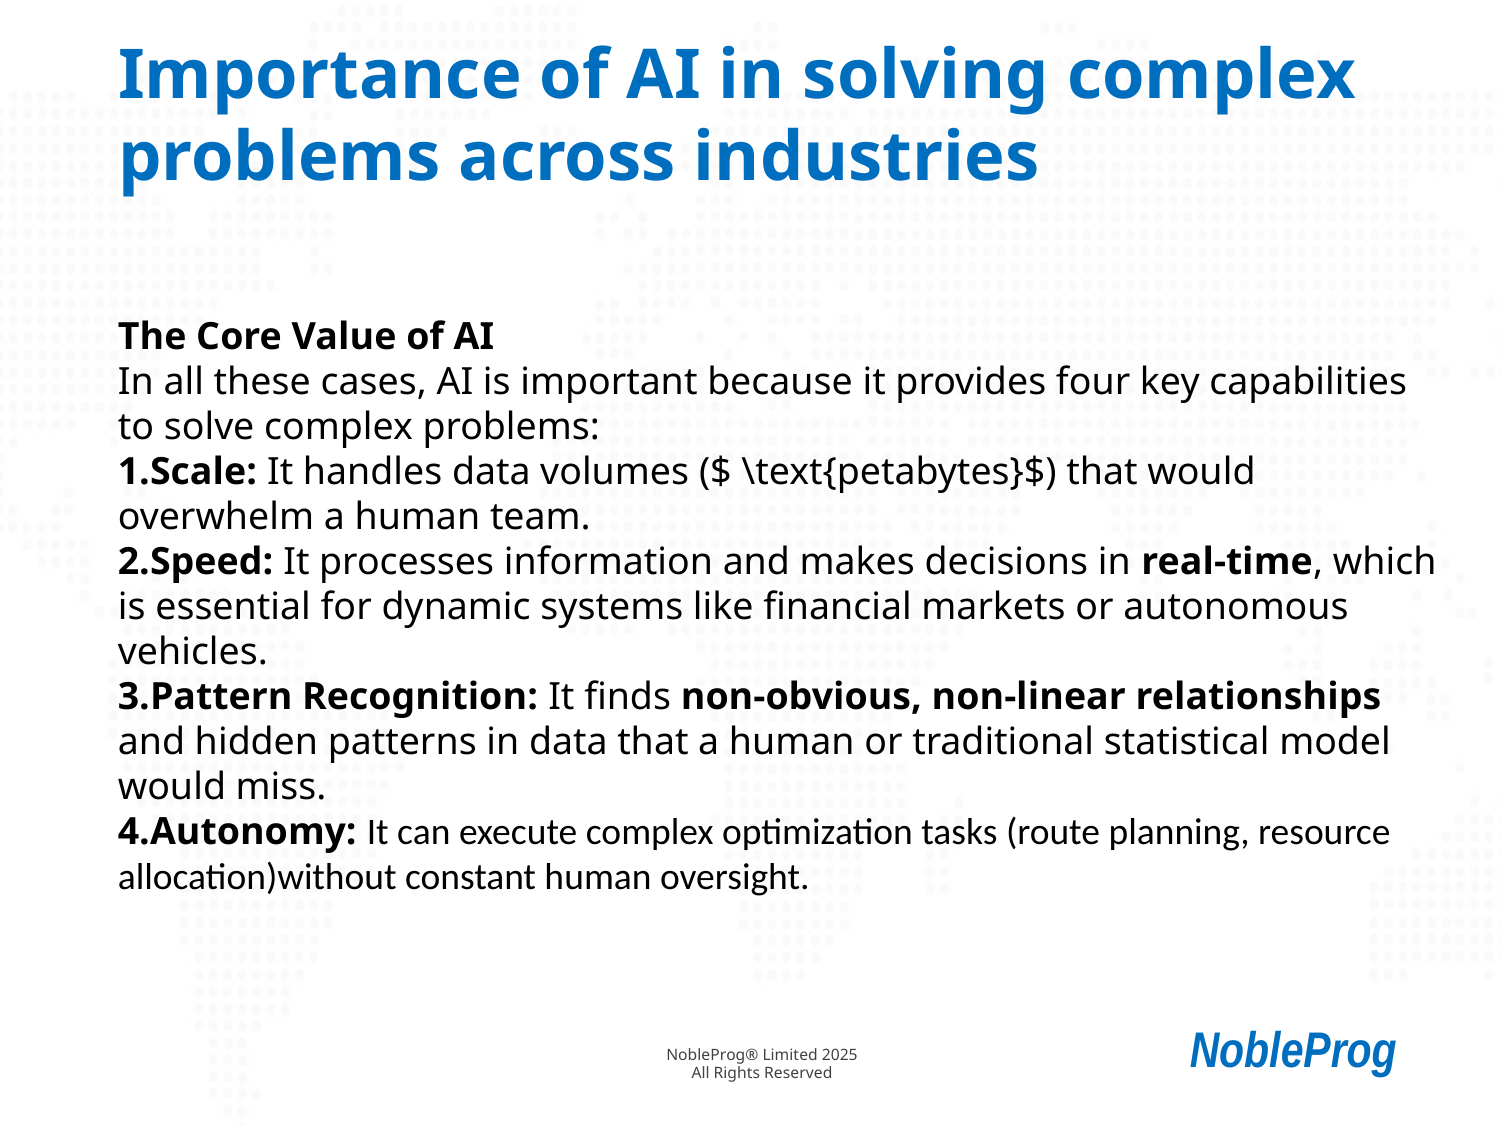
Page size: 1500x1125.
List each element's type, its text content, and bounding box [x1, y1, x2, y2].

title Importance of AI in solving complex problems across industries [103, 3, 1397, 221]
text_box The Core Value of AI In all these cases, AI is important because it provides four key capabilities to solve complex problems: Scale: It handles data volumes ($ \text{petabytes}$) that would overwhelm a human team. Speed: It processes information and makes decisions in real-time, which is essential for dynamic systems like financial markets or autonomous vehicles. Pattern Recognition: It finds non-obvious, non-linear relationships and hidden patterns in data that a human or traditional statistical model would miss. Autonomy: It can execute complex optimization tasks (route planning, resource allocation)without constant human oversight. [103, 304, 1457, 905]
